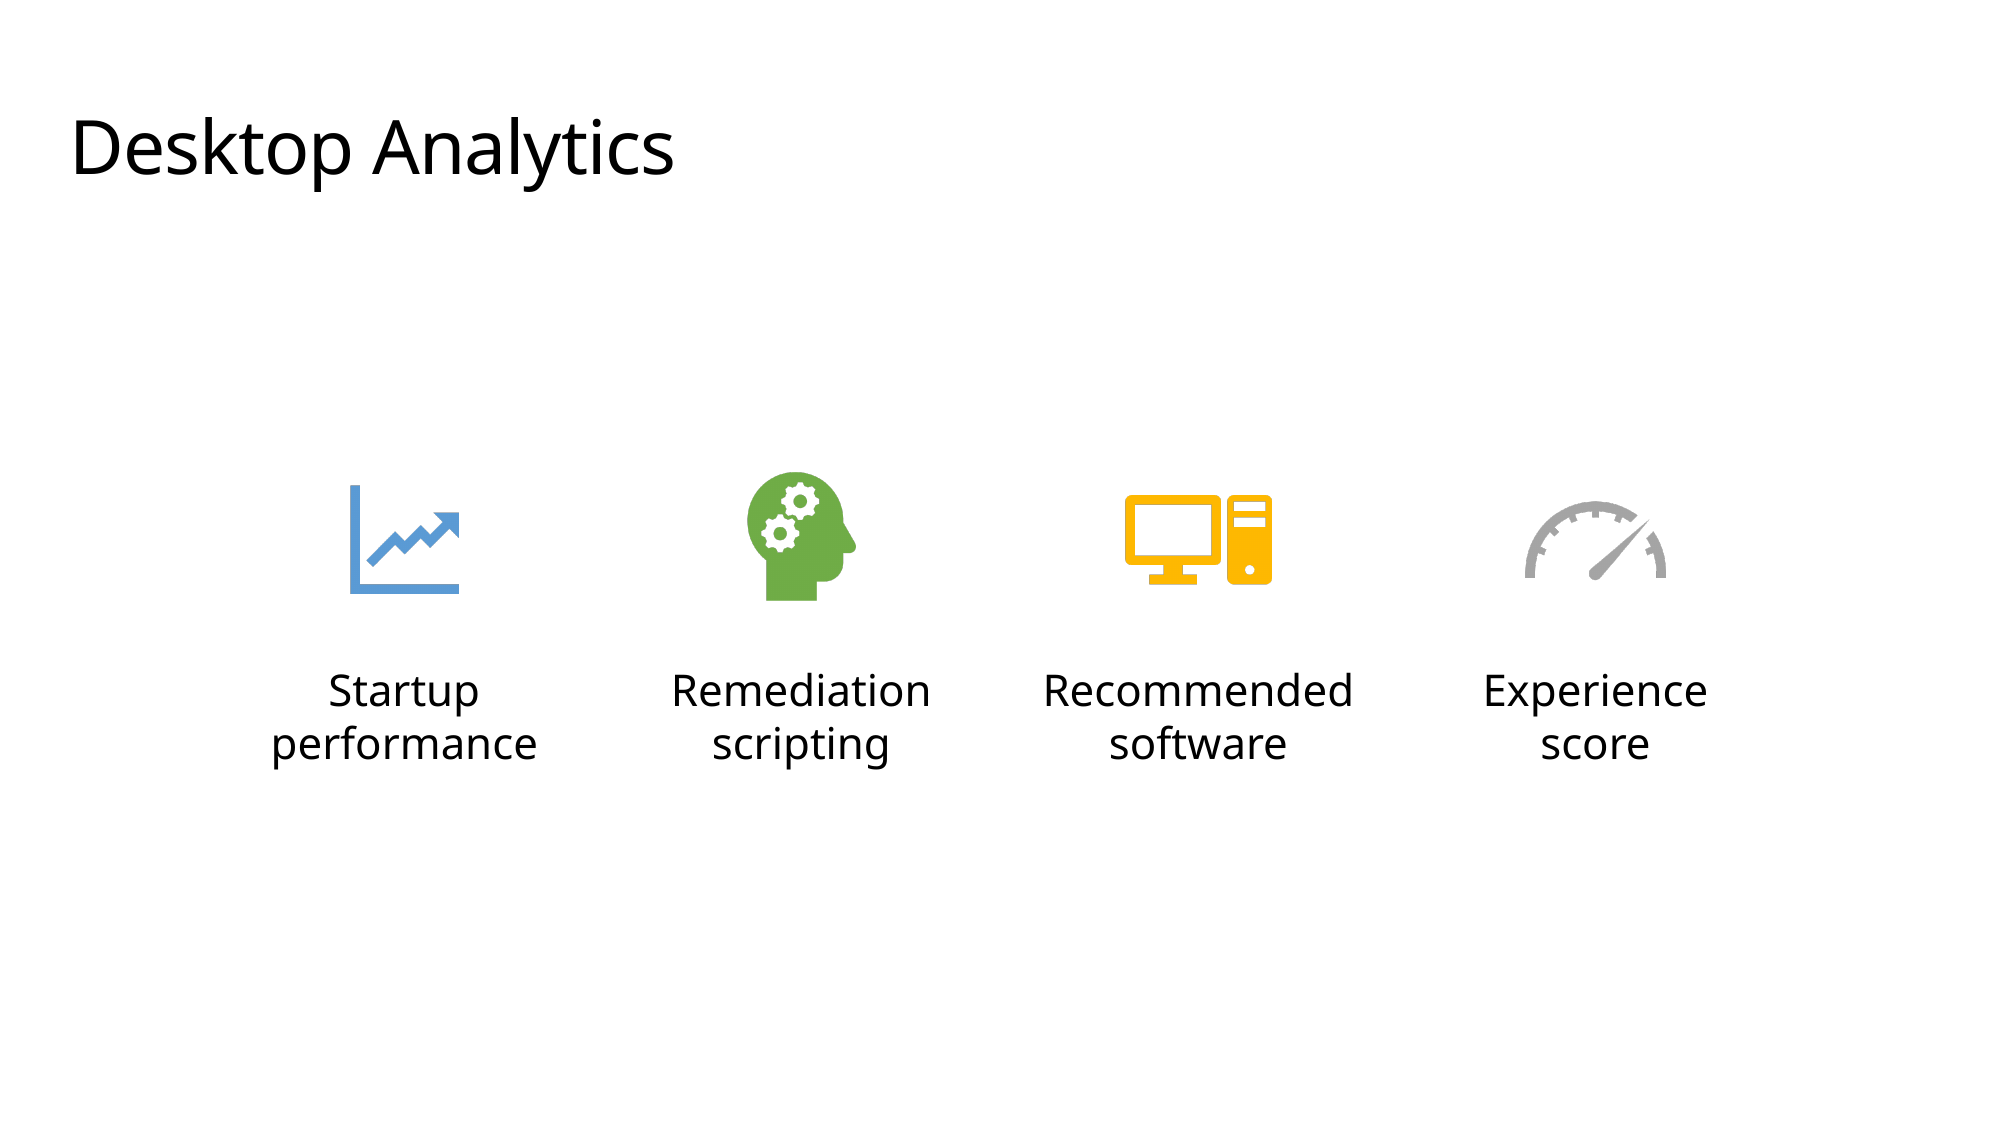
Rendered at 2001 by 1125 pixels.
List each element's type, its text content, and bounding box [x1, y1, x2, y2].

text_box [169, 395, 1831, 849]
title Desktop Analytics [69, 72, 1930, 197]
